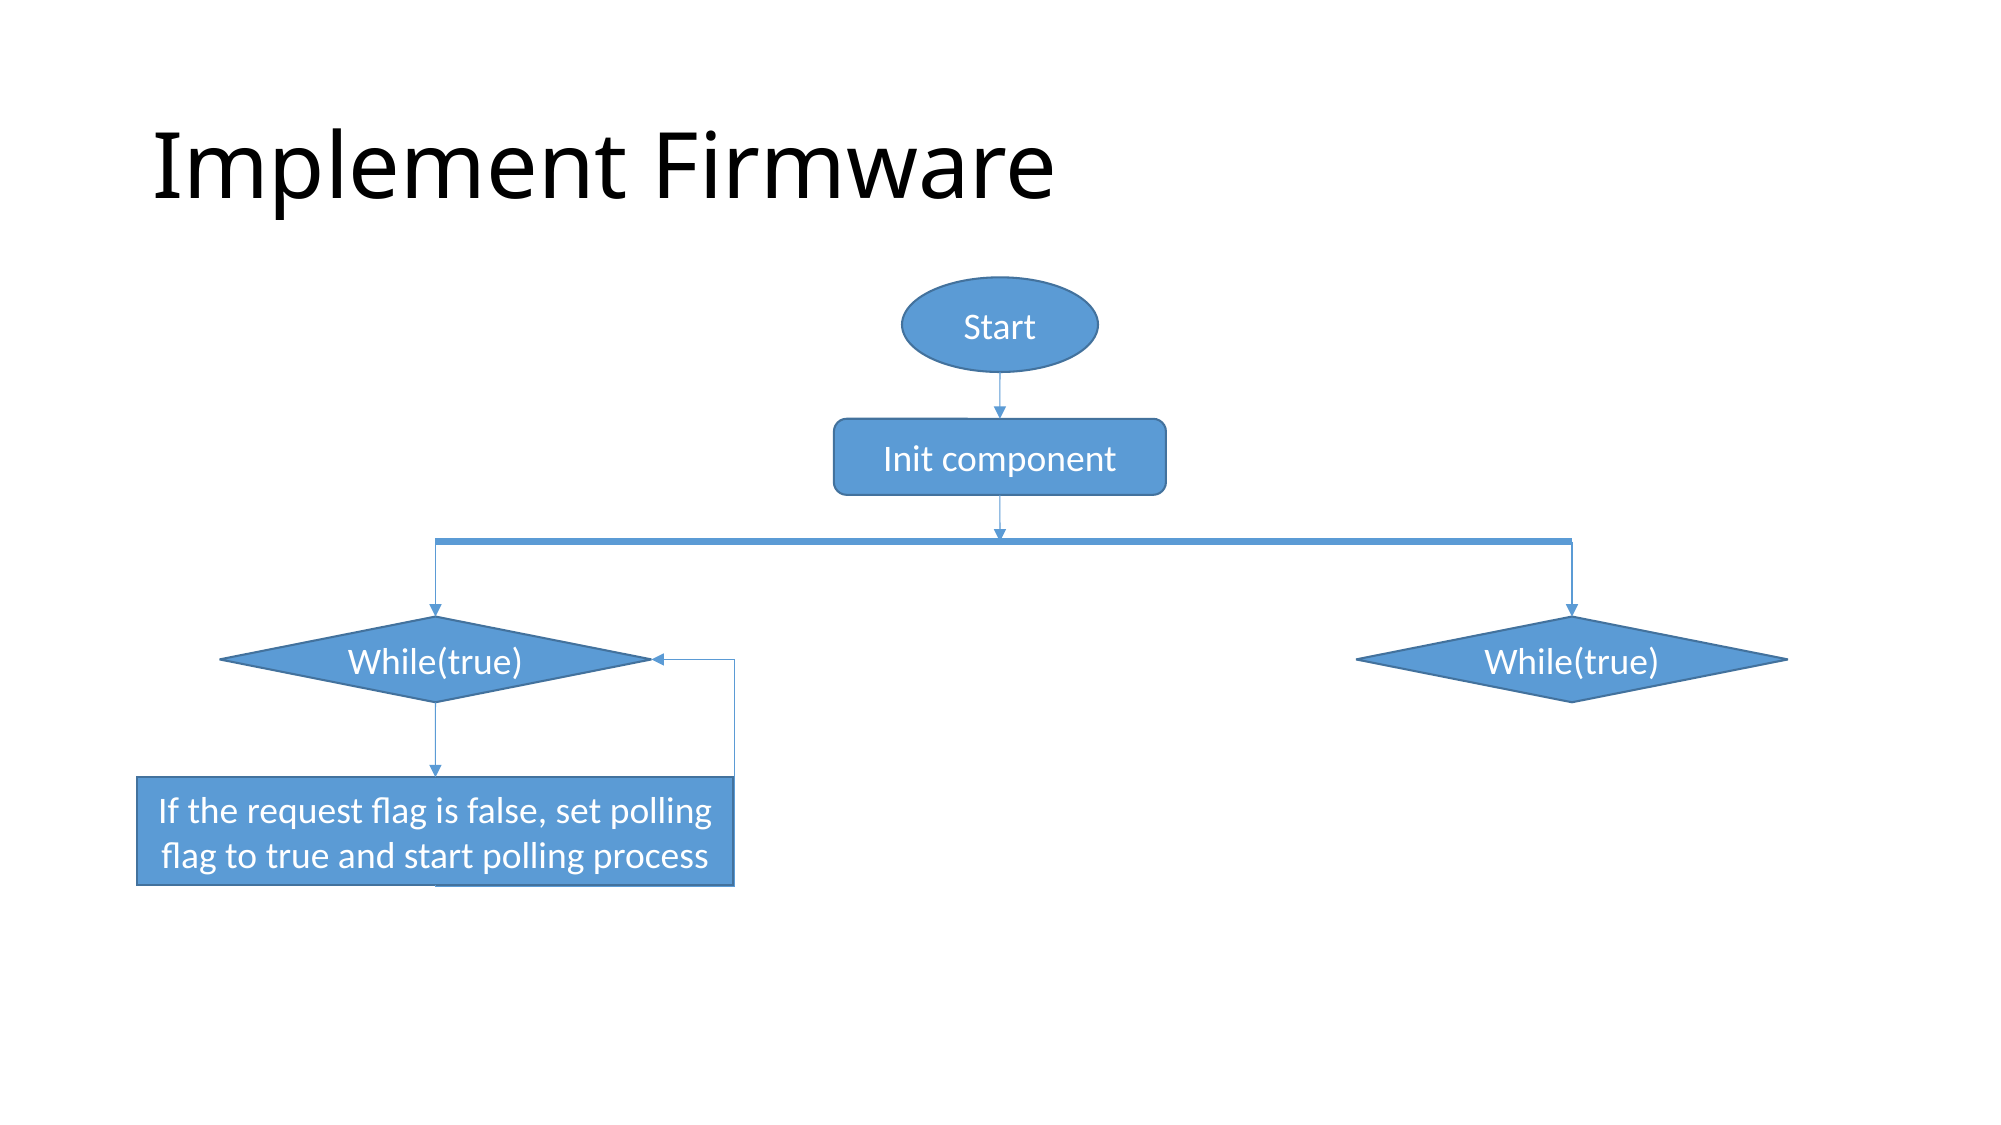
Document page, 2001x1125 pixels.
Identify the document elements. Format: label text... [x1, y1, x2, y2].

text_box Init component [832, 417, 1167, 496]
text_box While(true) [1355, 615, 1789, 704]
text_box If the request flag is false, set polling flag to true and start polling process [136, 776, 734, 886]
text_box While(true) [219, 615, 652, 703]
text_box Start [900, 276, 1100, 374]
title Implement Firmware [137, 59, 1863, 278]
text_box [430, 664, 657, 881]
